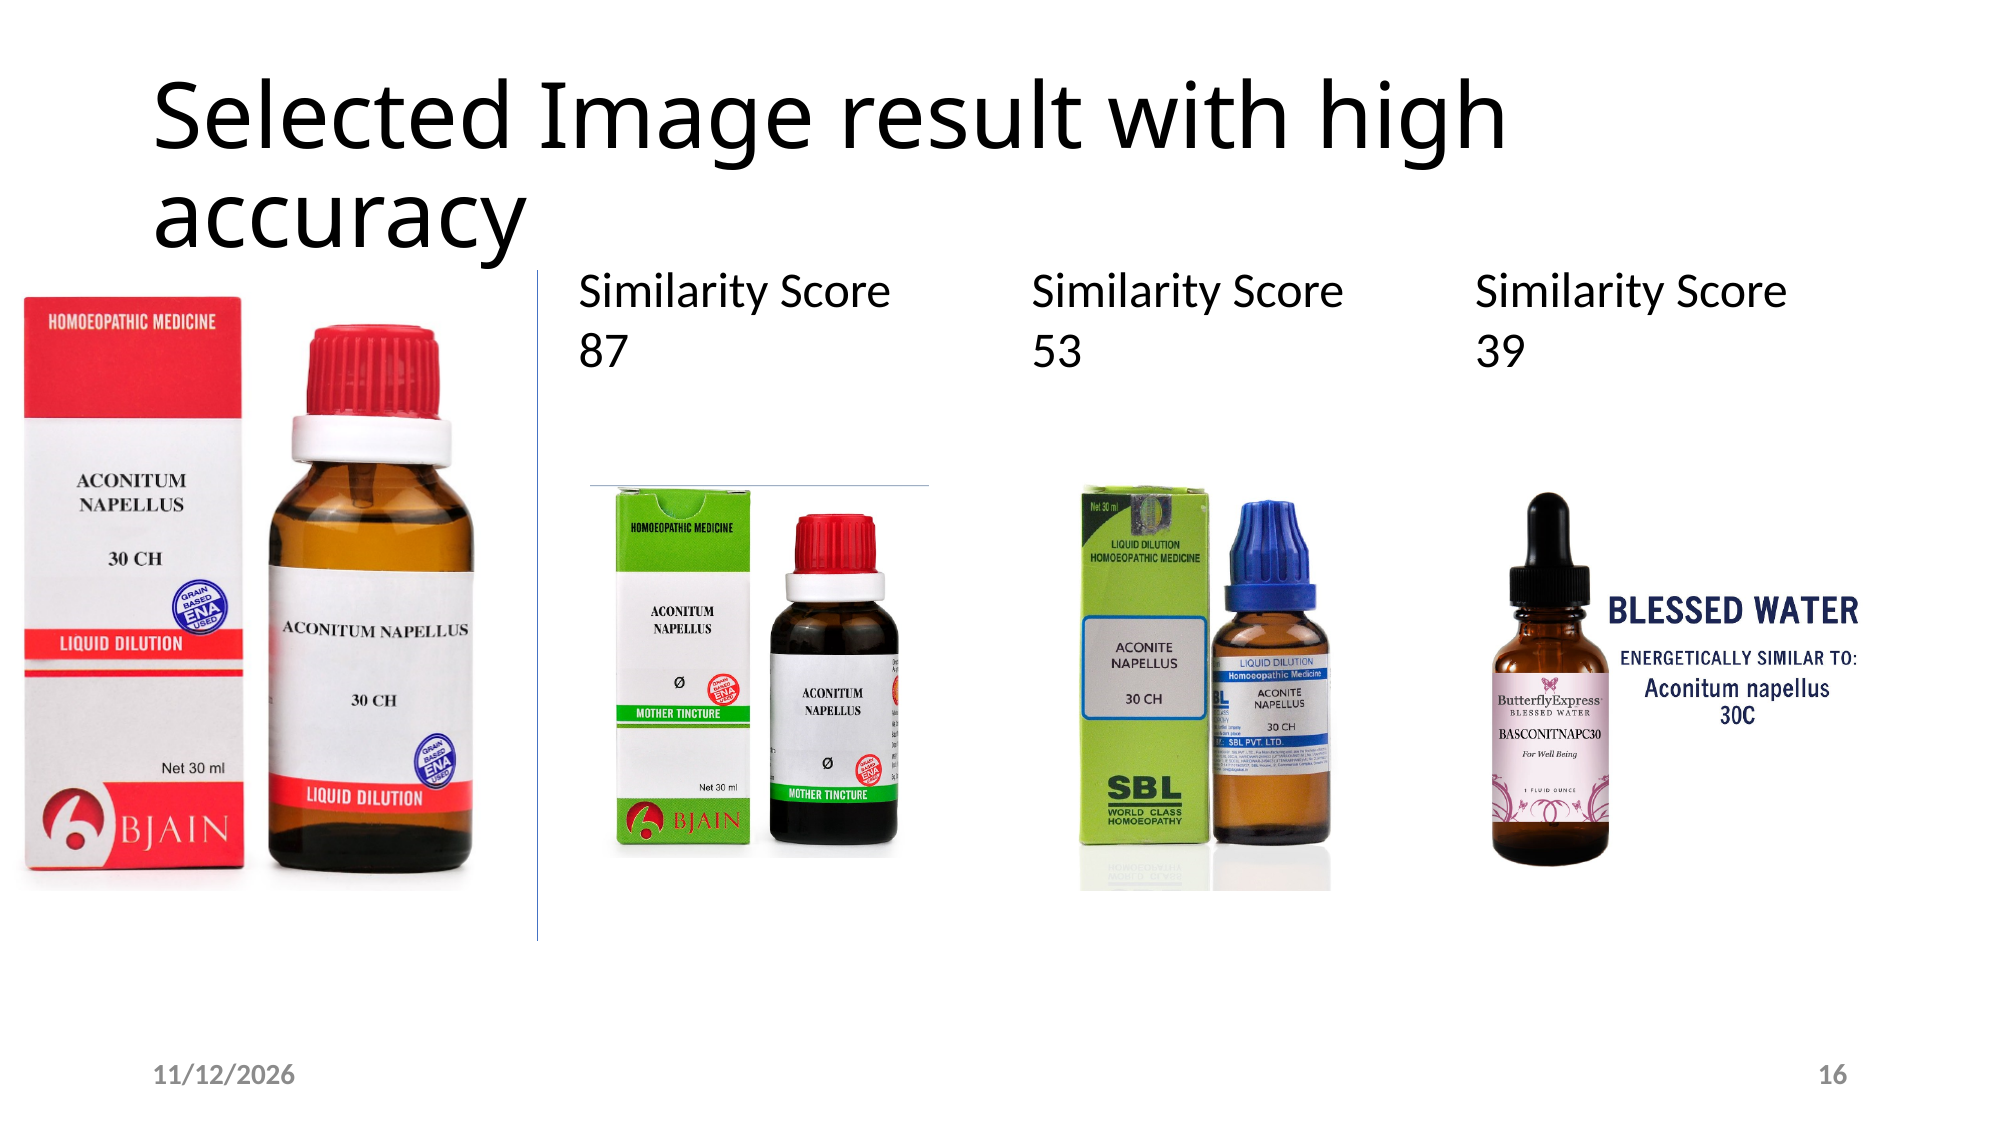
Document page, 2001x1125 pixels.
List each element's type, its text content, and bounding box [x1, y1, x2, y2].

picture [1470, 485, 1864, 872]
slide_number 16 [1412, 1042, 1863, 1103]
picture [1030, 482, 1370, 891]
text_box Similarity Score 39 [1460, 249, 1856, 385]
title Selected Image result with high accuracy [137, 59, 1863, 278]
text_box Similarity Score 53 [1016, 250, 1413, 385]
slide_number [137, 1042, 588, 1103]
picture [590, 485, 929, 858]
text_box Similarity Score 87 [564, 249, 960, 385]
picture [0, 292, 515, 891]
